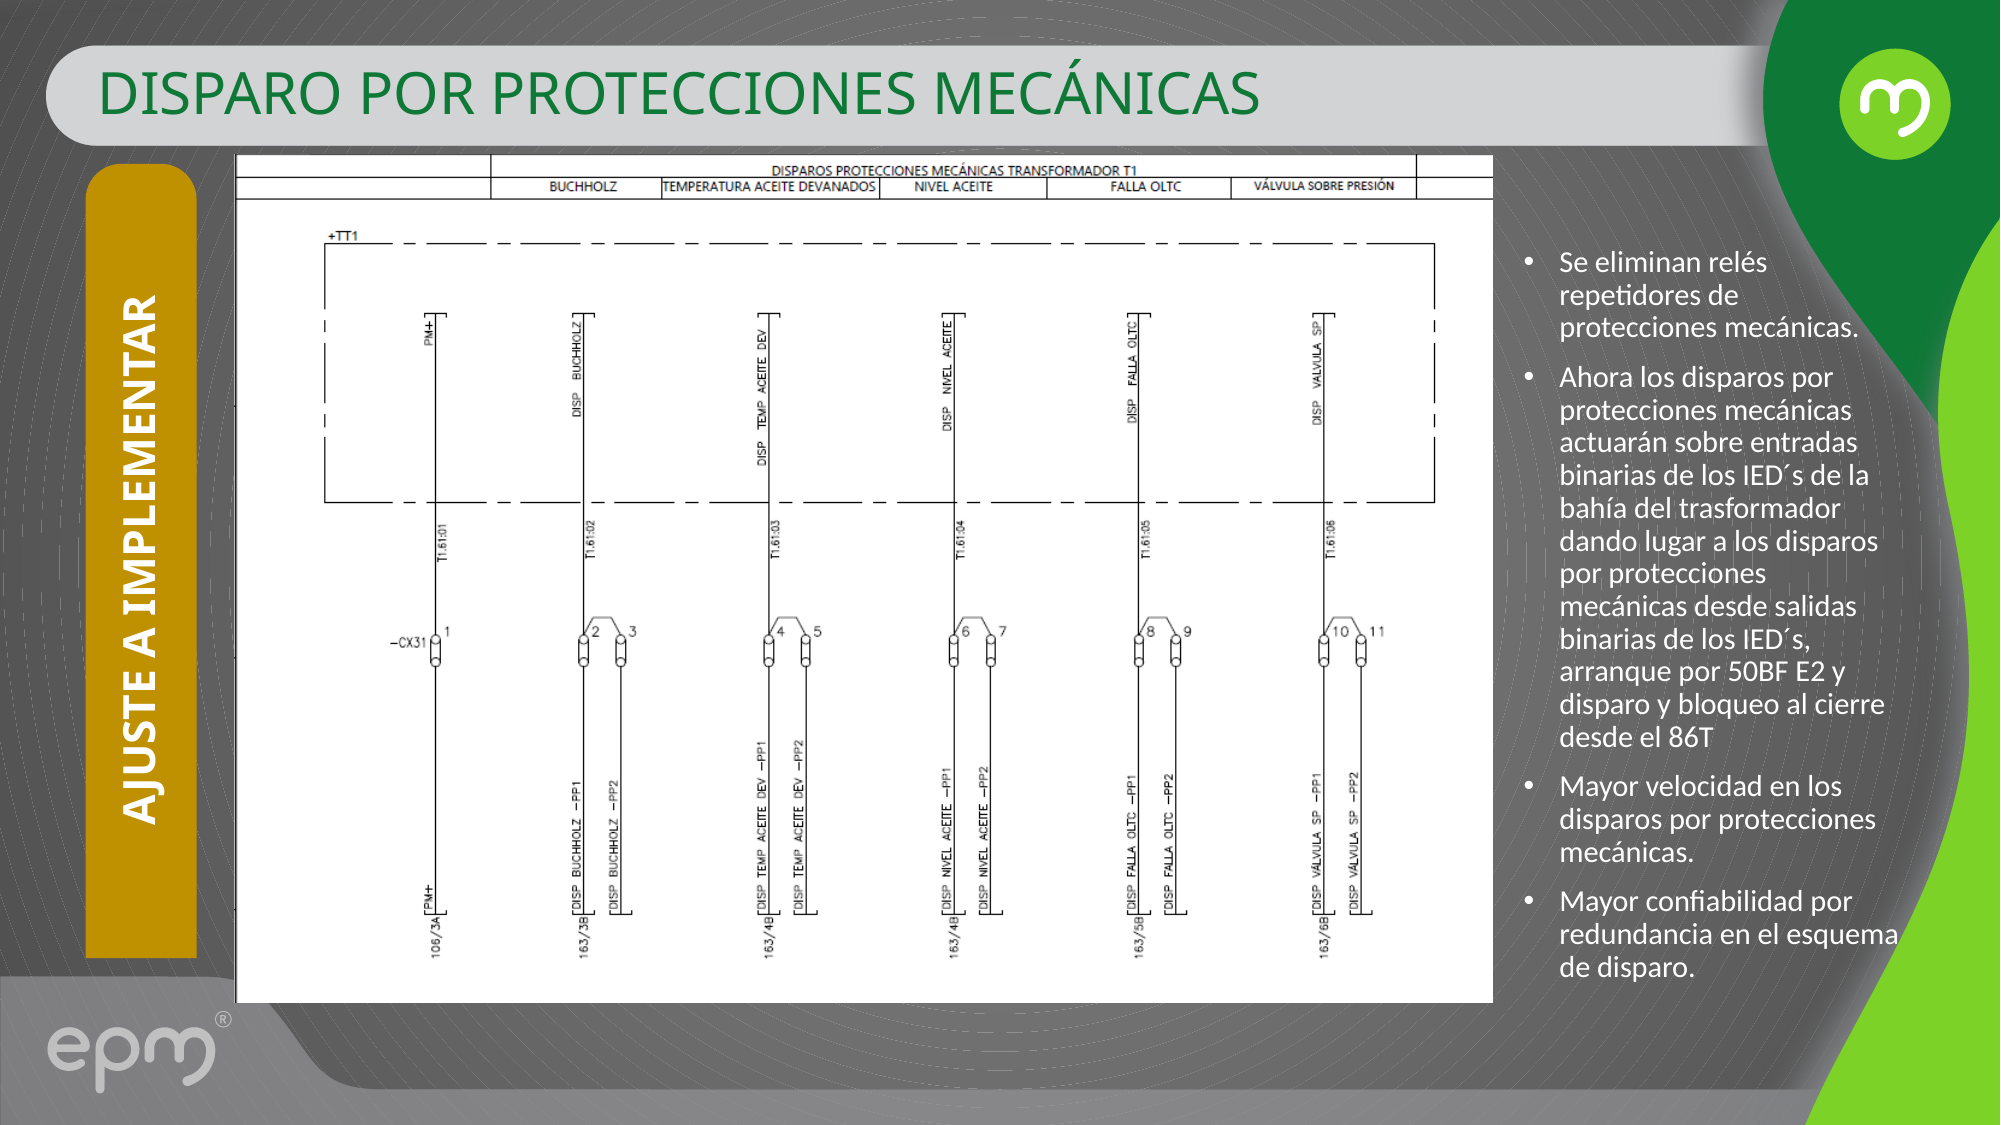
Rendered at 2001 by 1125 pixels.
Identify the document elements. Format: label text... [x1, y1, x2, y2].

picture [0, 0, 2000, 1125]
text_box Se eliminan relés repetidores de protecciones mecánicas. Ahora los disparos por protecciones mecánicas actuarán sobre entradas binarias de los IED´s de la bahía del trasformador dando lugar a los disparos por protecciones mecánicas desde salidas binarias de los IED´s, arranque por 50BF E2 y disparo y bloqueo al cierre desde el 86T Mayor velocidad en los disparos por protecciones mecánicas. Mayor confiabilidad por redundancia en el esquema de disparo. [1508, 238, 1915, 1003]
title DISPARO POR PROTECCIONES MECÁNICAS [82, 54, 1665, 138]
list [234, 154, 1493, 1003]
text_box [0, 505, 234, 617]
